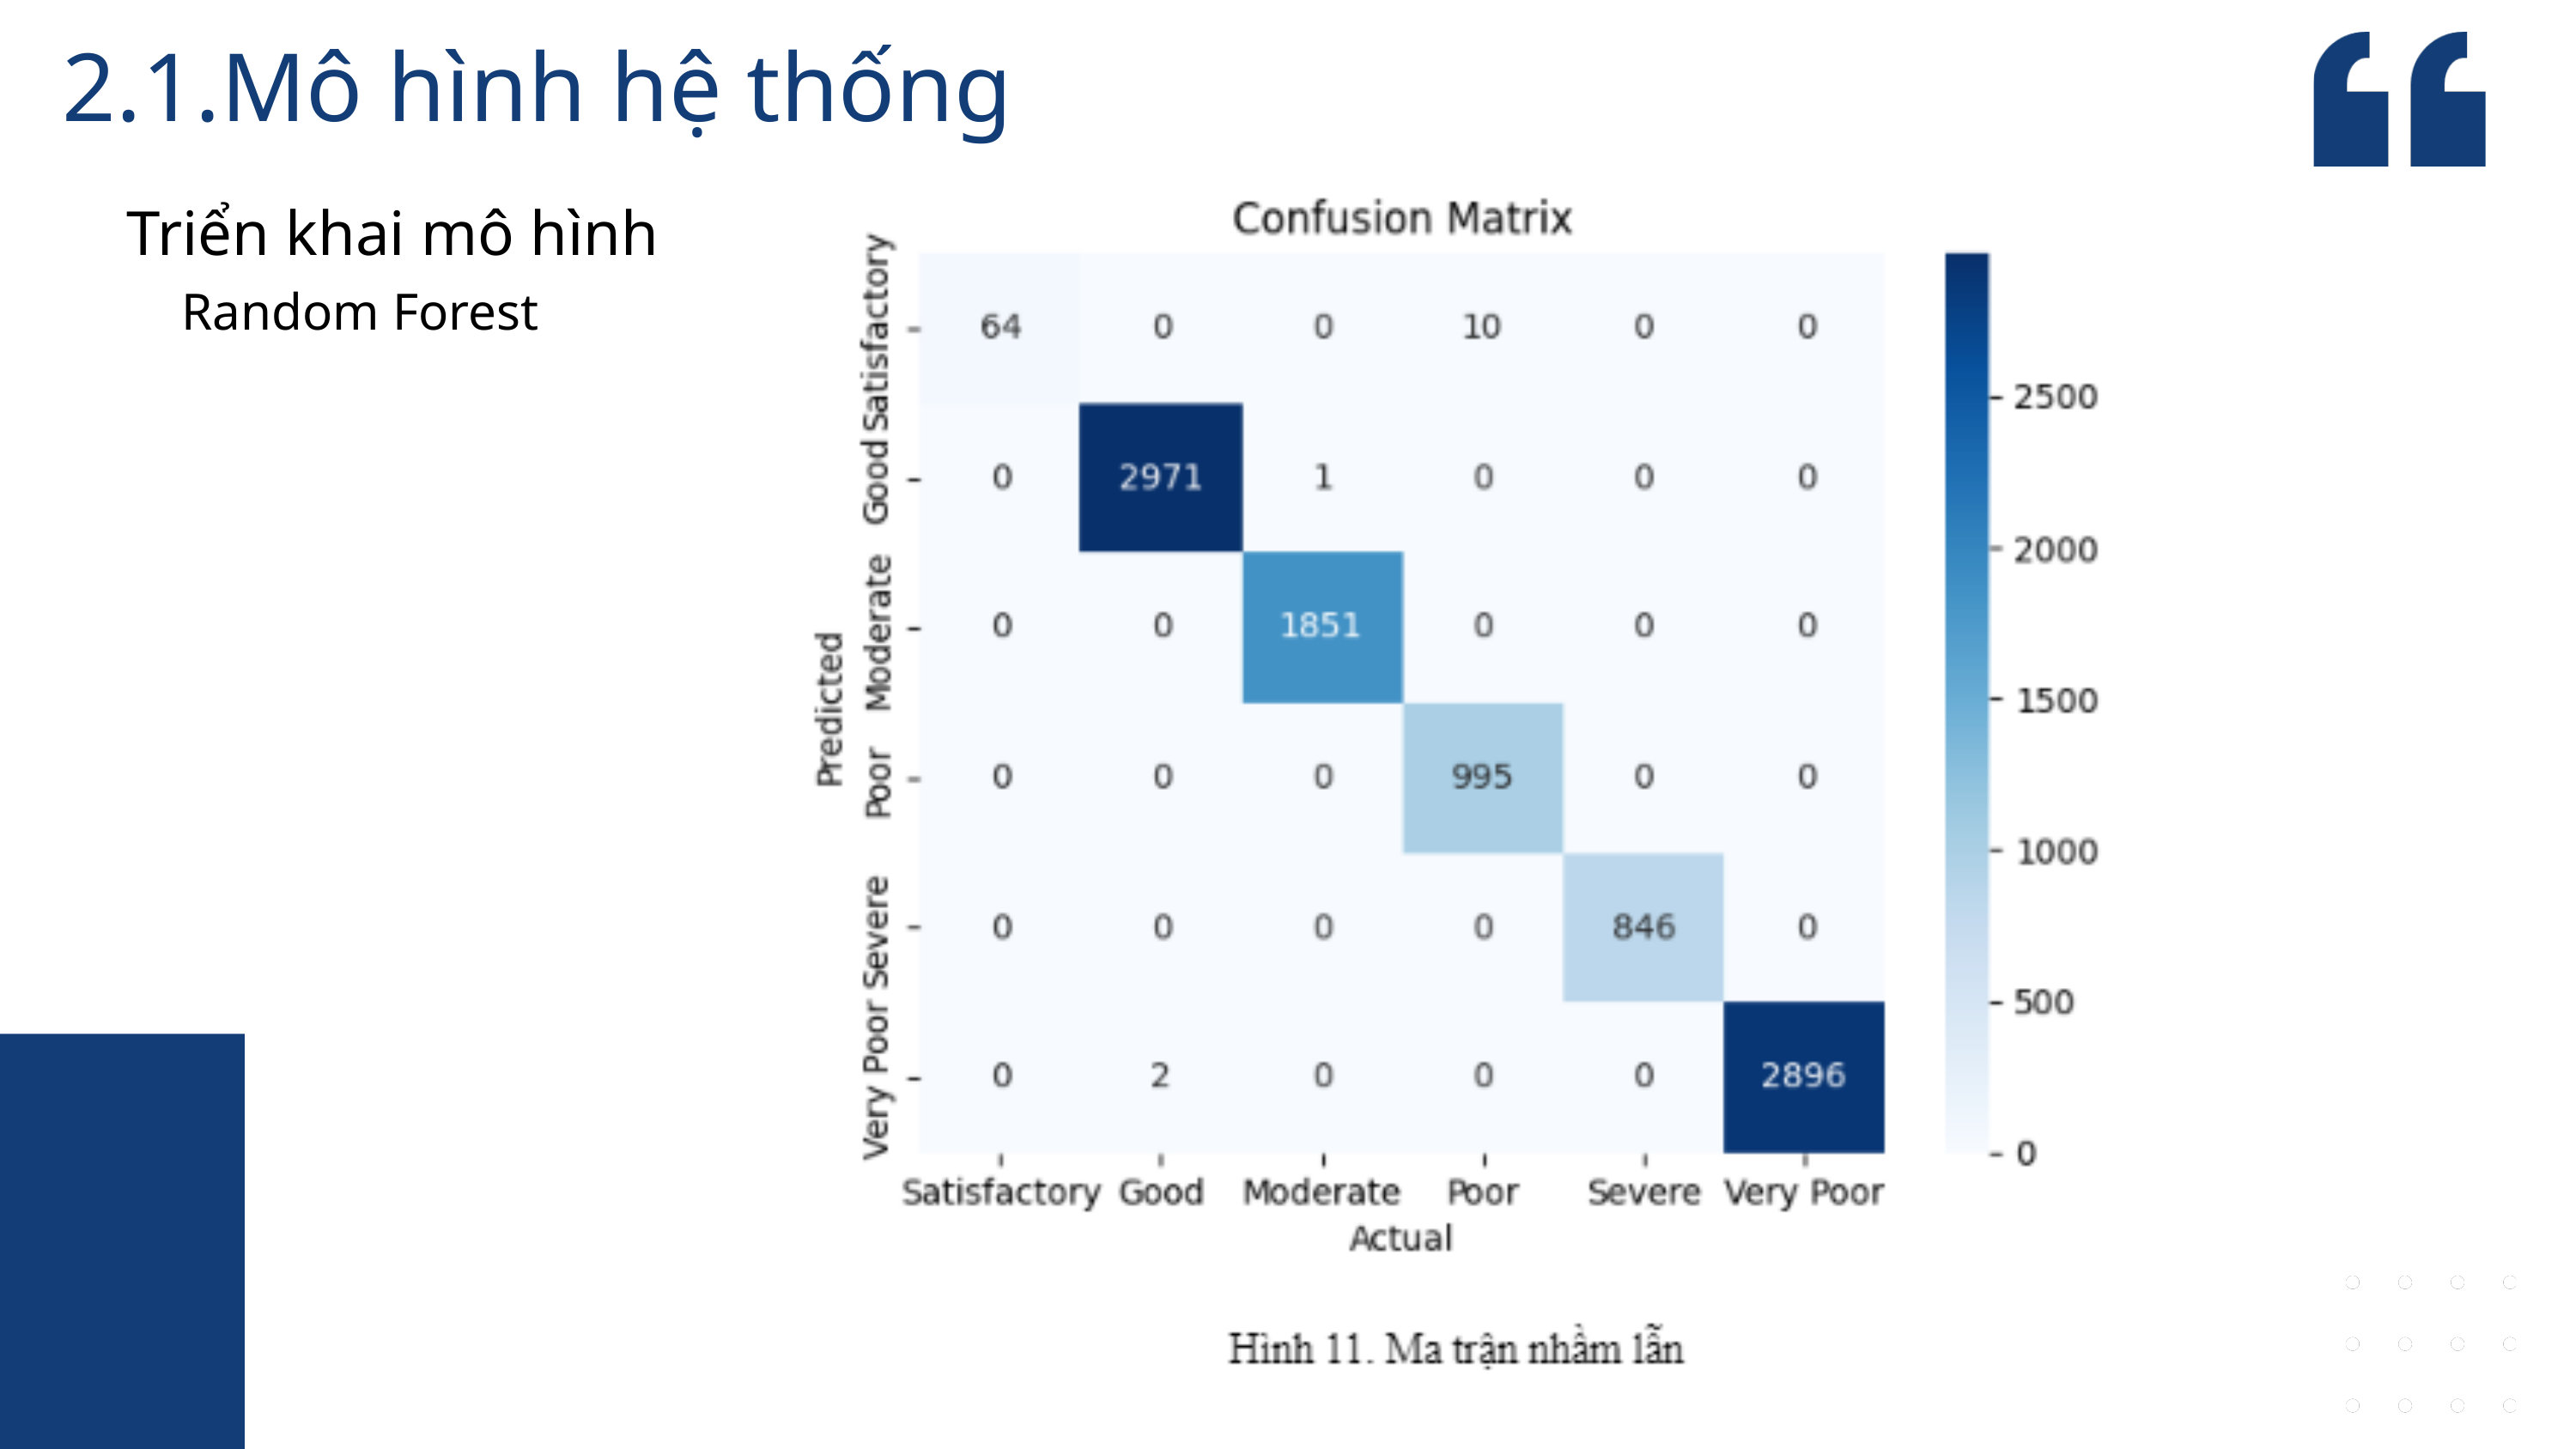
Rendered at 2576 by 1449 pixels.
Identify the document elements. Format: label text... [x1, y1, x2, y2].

text_box [776, 341, 2145, 1407]
text_box [2313, 32, 2486, 167]
text_box [0, 1034, 245, 1449]
text_box [776, 179, 2145, 270]
text_box Triển khai mô hình [126, 182, 1193, 268]
text_box [2346, 1276, 2517, 1449]
text_box 2.1.Mô hình hệ thống [62, 42, 1257, 239]
text_box Random Forest [181, 270, 2230, 341]
